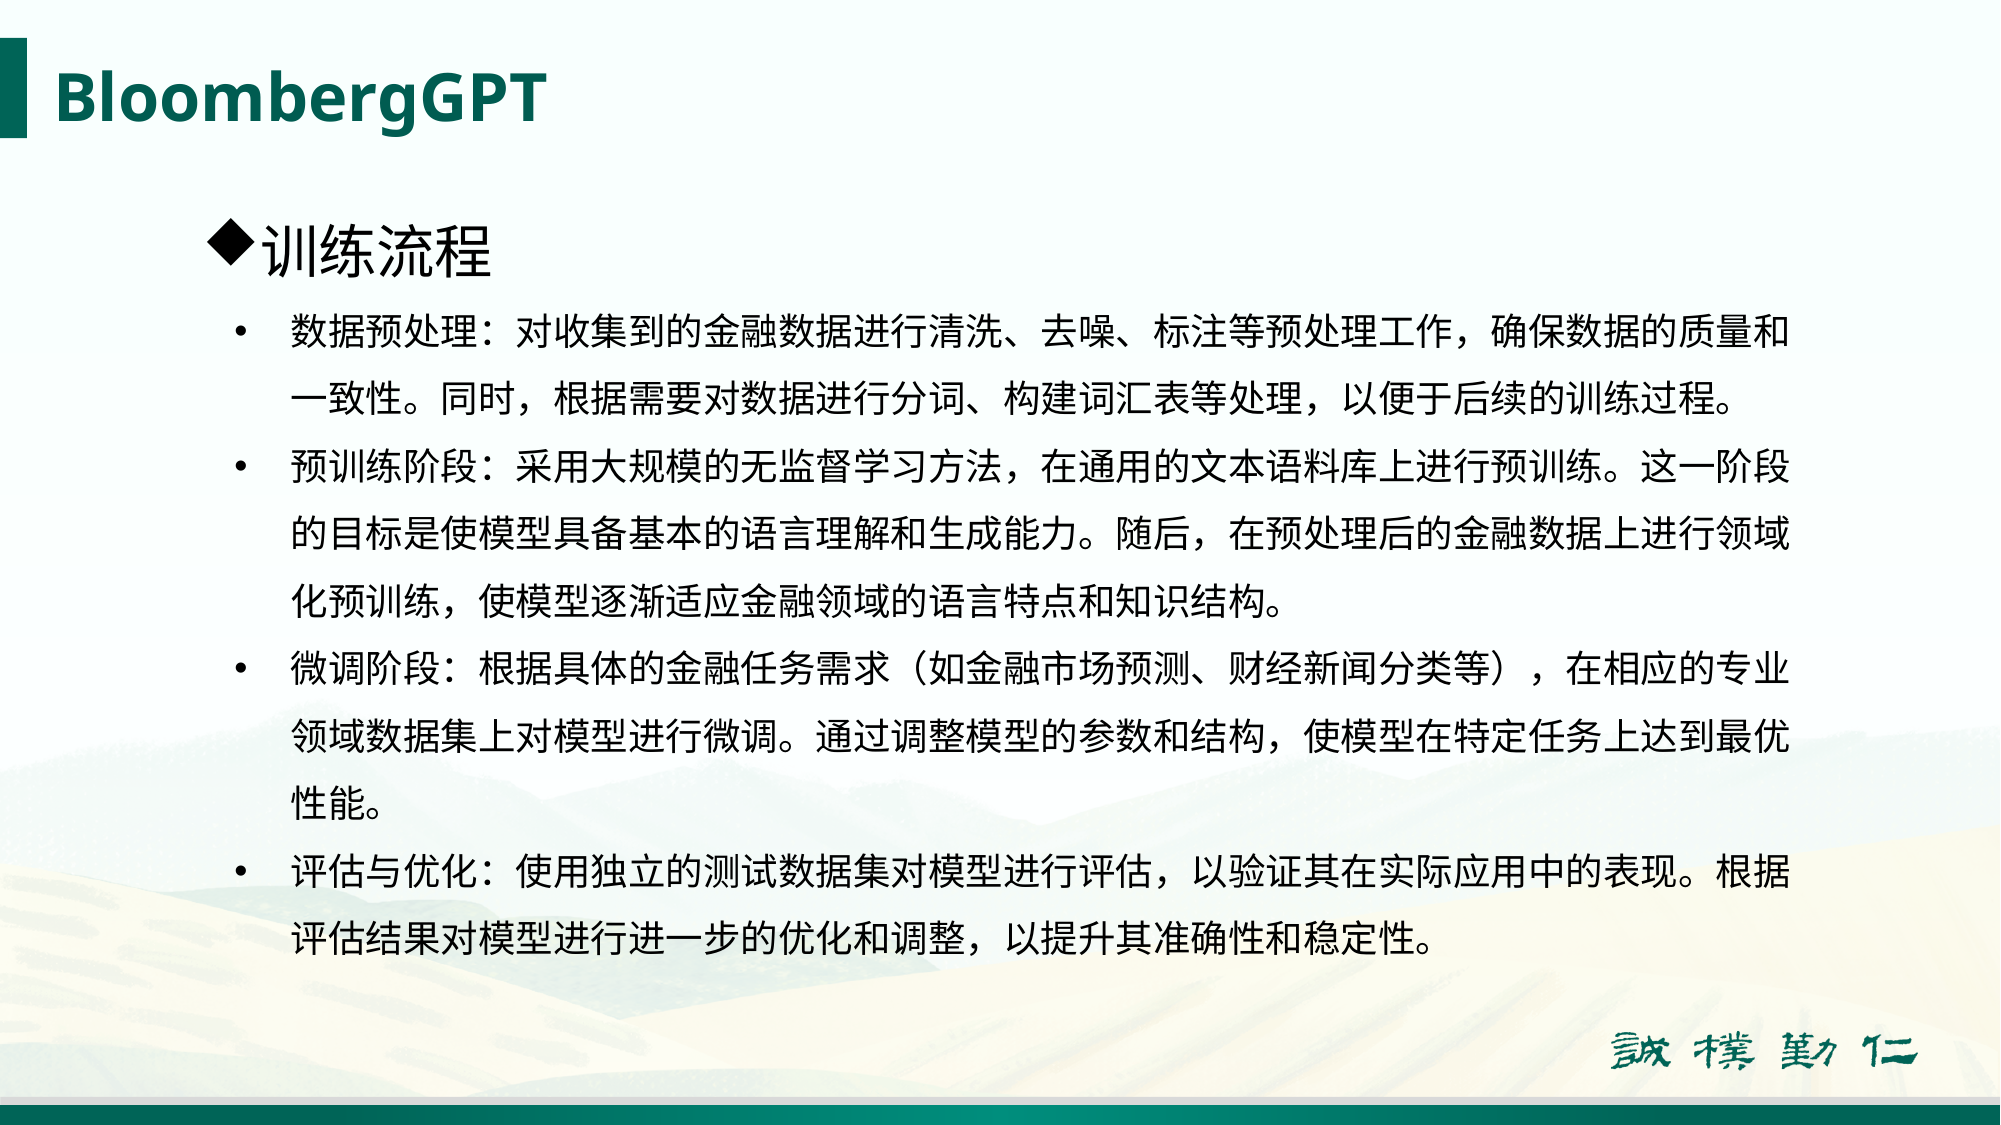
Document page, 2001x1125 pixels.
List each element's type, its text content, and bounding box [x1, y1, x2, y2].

text_box 训练流程 数据预处理：对收集到的金融数据进行清洗、去噪、标注等预处理工作，确保数据的质量和一致性。同时，根据需要对数据进行分词、构建词汇表等处理，以便于后续的训练过程。 预训练阶段：采用大规模的无监督学习方法，在通用的文本语料库上进行预训练。这一阶段的目标是使模型具备基本的语言理解和生成能力。随后，在预处理后的金融数据上进行领域化预训练，使模型逐渐适应金融领域的语言特点和知识结构。 微调阶段：根据具体的金融任务需求（如金融市场预测、财经新闻分类等），在相应的专业领域数据集上对模型进行微调。通过调整模型的参数和结构，使模型在特定任务上达到最优性能。 评估与优化：使用独立的测试数据集对模型进行评估，以验证其在实际应用中的表现。根据评估结果对模型进行进一步的优化和调整，以提升其准确性和稳定性。 [187, 172, 1813, 968]
title BloombergGPT [38, 55, 579, 144]
picture [1611, 1017, 1918, 1084]
